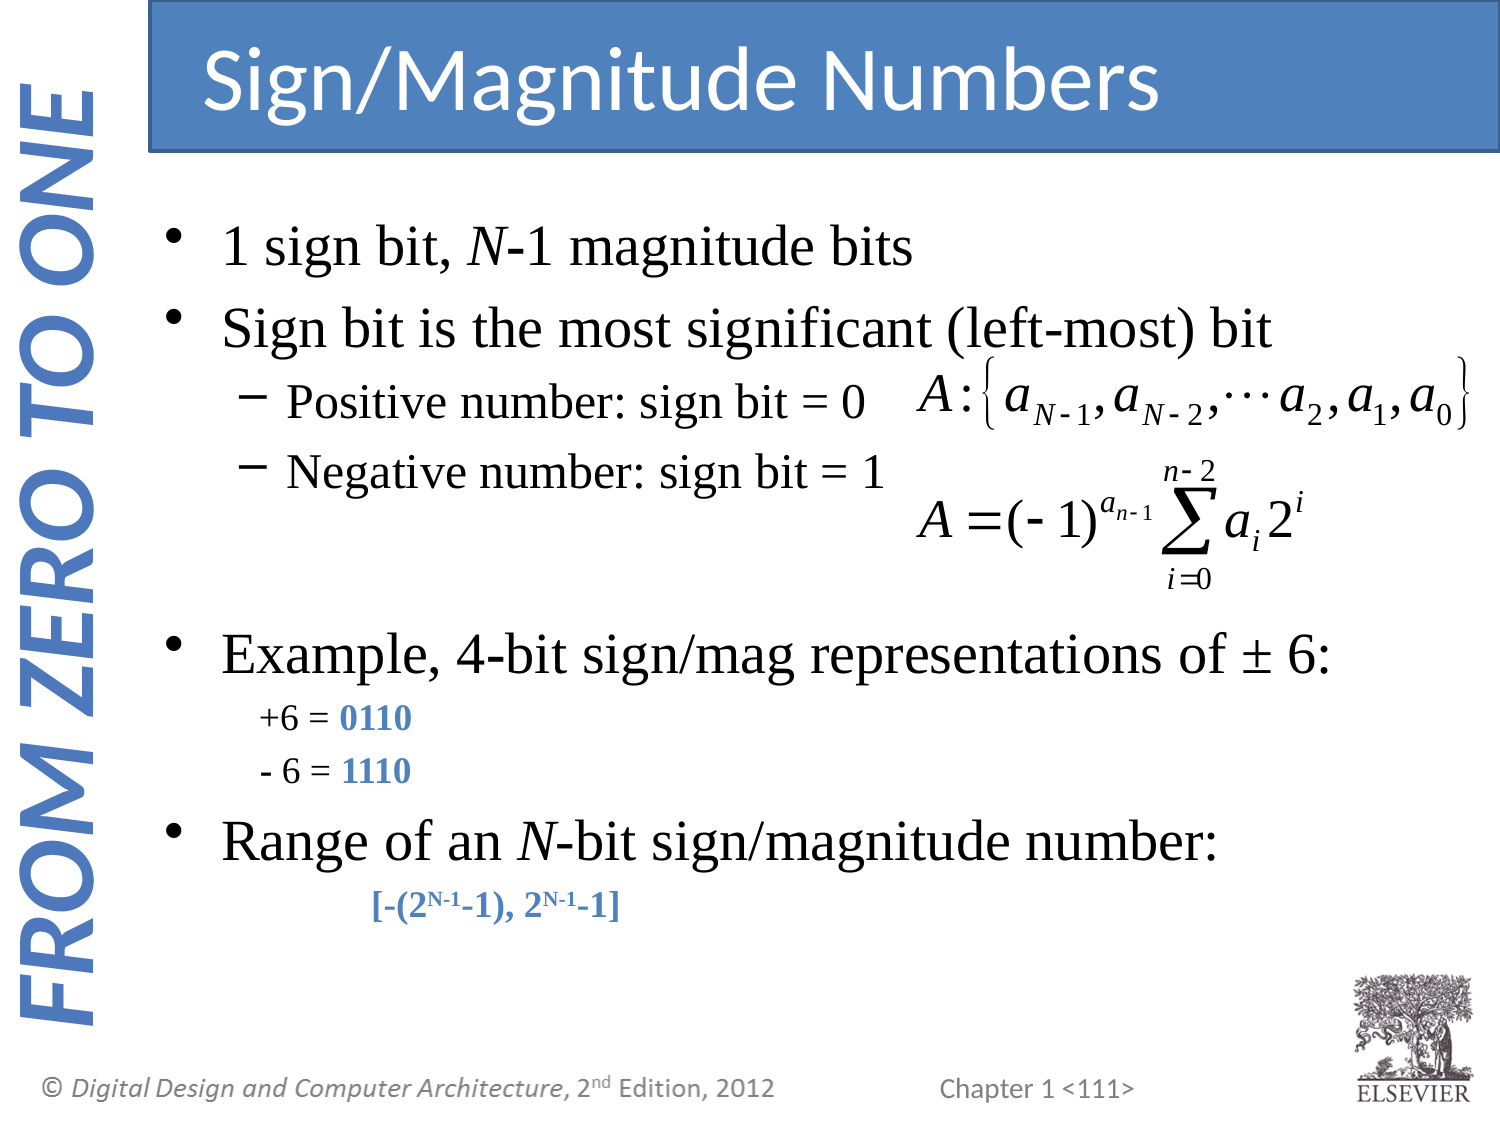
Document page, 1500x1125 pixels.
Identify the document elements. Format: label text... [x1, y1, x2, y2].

text_box [87, 174, 1413, 1025]
text_box Sign/Magnitude Numbers [187, 11, 1488, 136]
picture [0, 0, 1500, 1125]
text_box 1 sign bit, N-1 magnitude bits Sign bit is the most significant (left-most) bit Positive number: sign bit = 0 Negative number: sign bit = 1 Example, 4-bit sign/mag representations of ± 6: +6 = 0110 - 6 = 1110 Range of an N-bit sign/magnitude number: [-(2N-1-1), 2N-1-1] [150, 200, 1475, 1050]
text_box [906, 354, 1488, 601]
